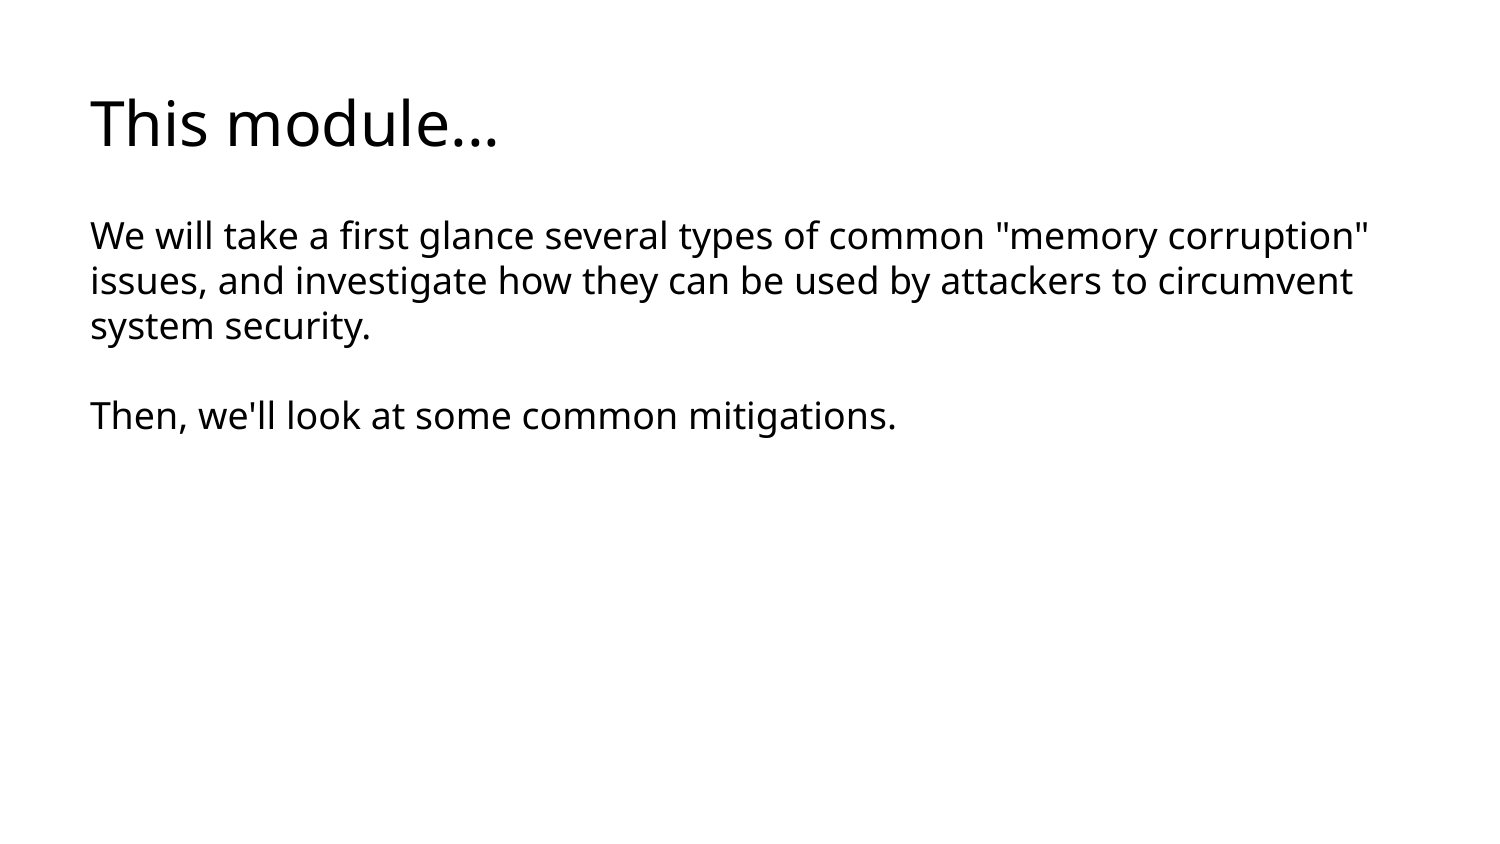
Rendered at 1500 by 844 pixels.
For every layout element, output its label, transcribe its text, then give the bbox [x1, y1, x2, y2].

title This module... [75, 33, 1425, 175]
list We will take a first glance several types of common "memory corruption" issues, and investigate how they can be used by attackers to circumvent system security. Then, we'll look at some common mitigations. [75, 196, 1425, 808]
